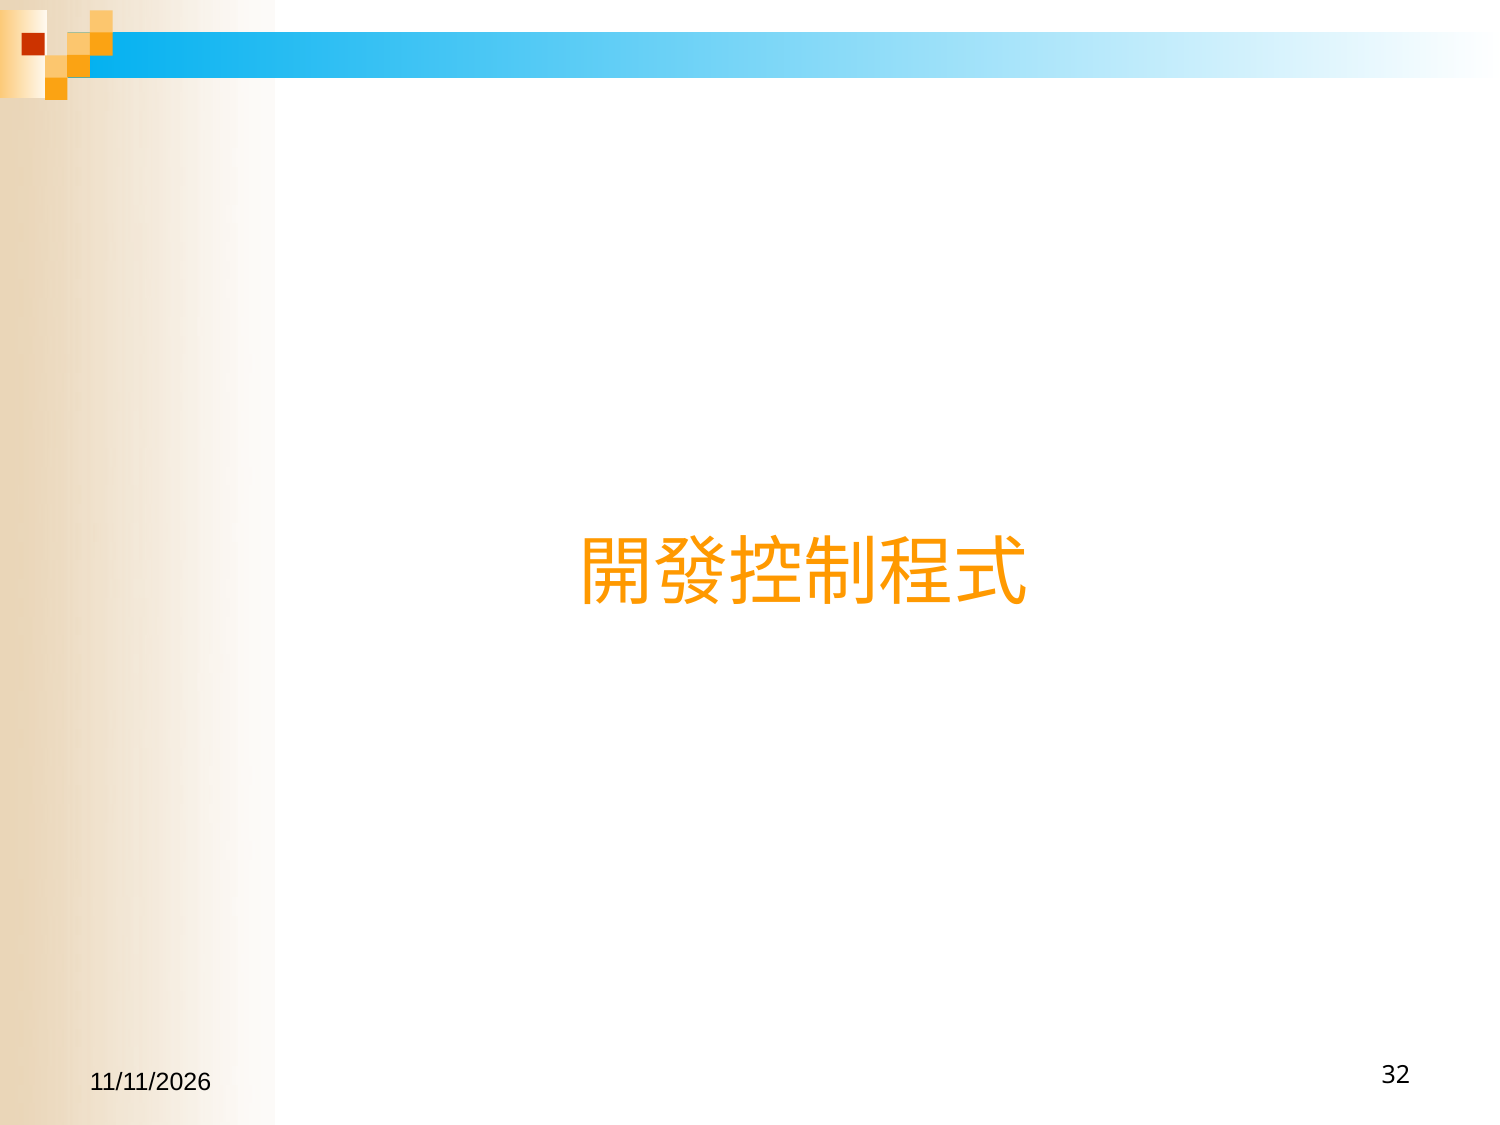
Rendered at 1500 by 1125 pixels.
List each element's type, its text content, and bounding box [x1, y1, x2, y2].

text_box 32 [1074, 1024, 1425, 1100]
title 開發控制程式 [230, 456, 1376, 682]
text_box 2017/1/15 [75, 1024, 425, 1103]
